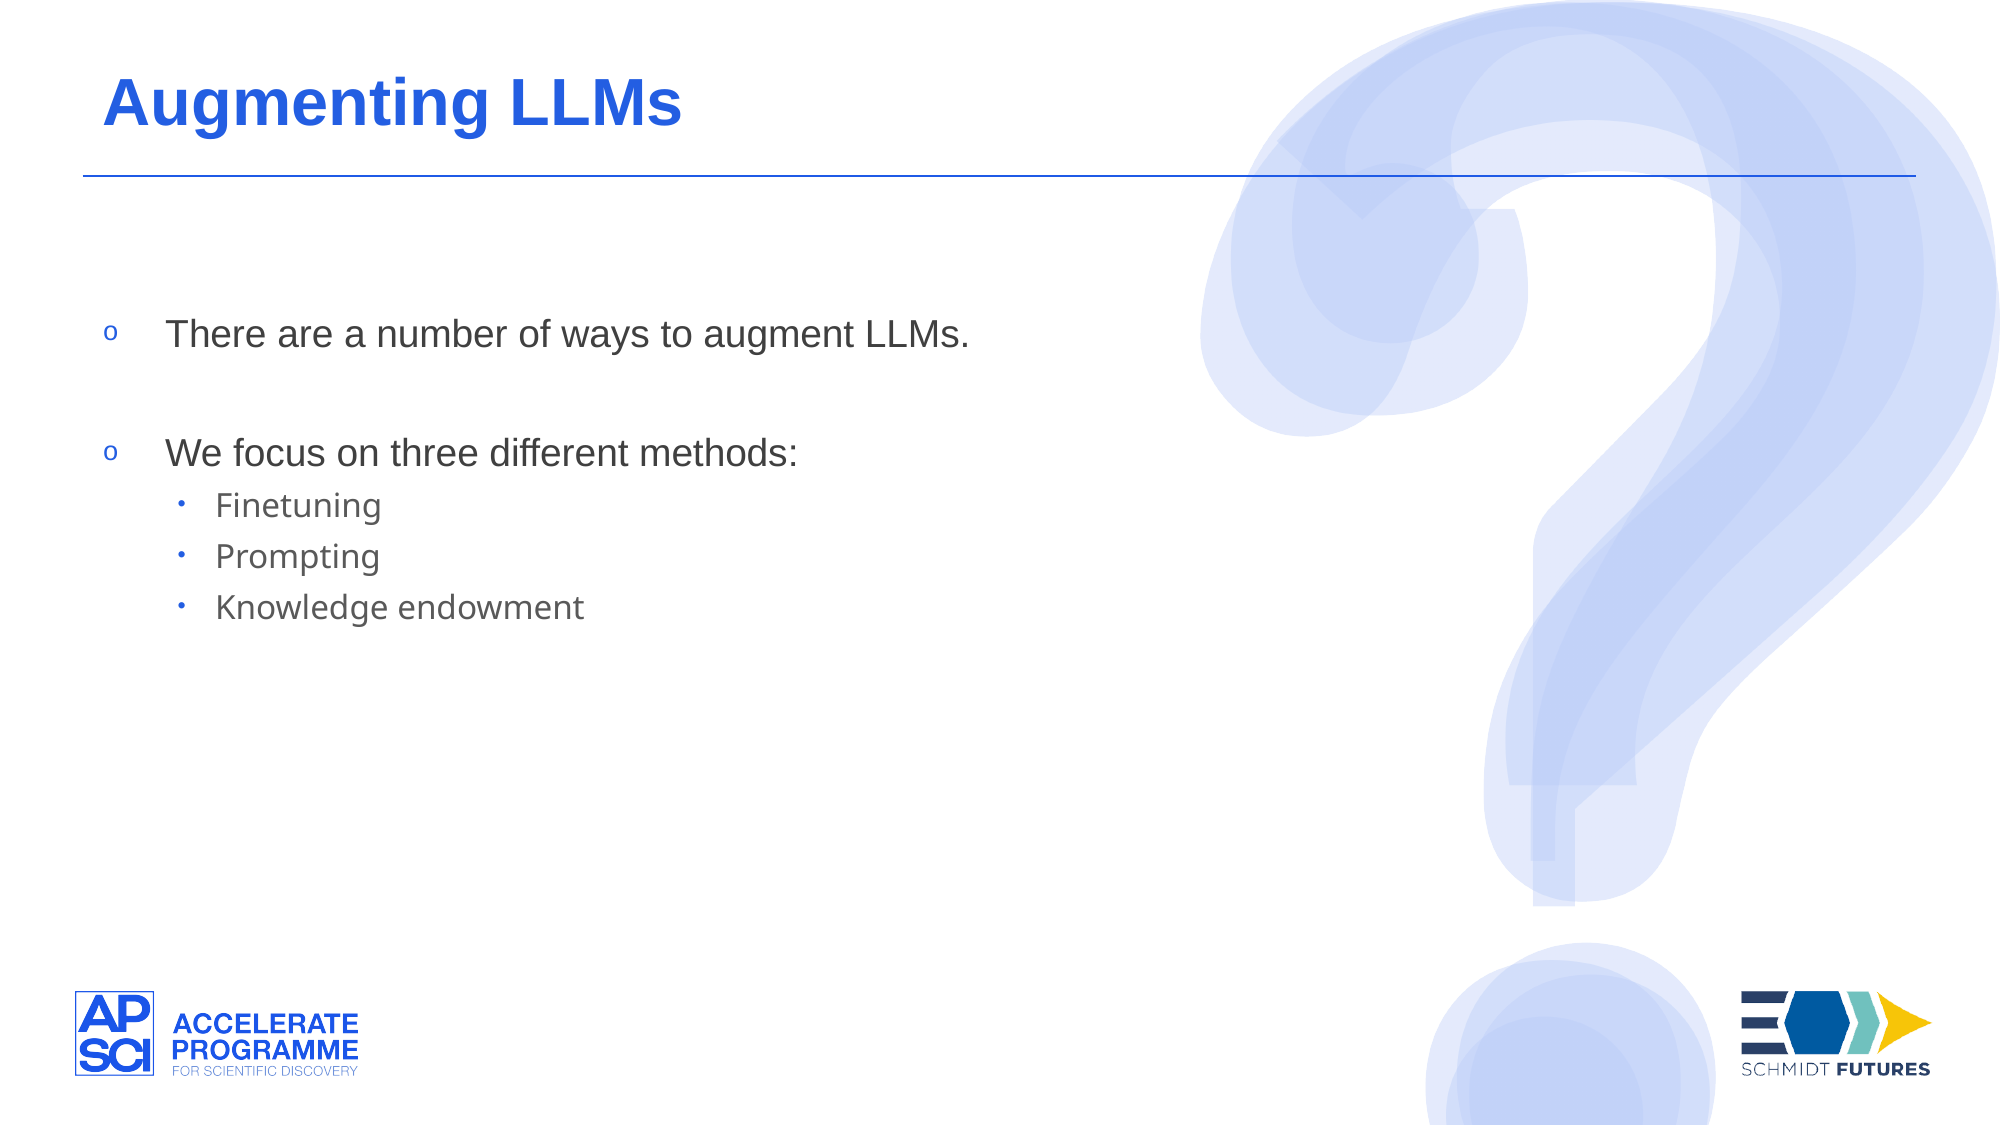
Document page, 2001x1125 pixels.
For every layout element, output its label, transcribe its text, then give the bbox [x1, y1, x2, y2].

list Augmenting LLMs [82, 61, 1916, 166]
list There are a number of ways to augment LLMs. We focus on three different methods: Finetuning Prompting Knowledge endowment [82, 306, 1916, 962]
picture [1741, 991, 1933, 1076]
picture [75, 991, 358, 1076]
